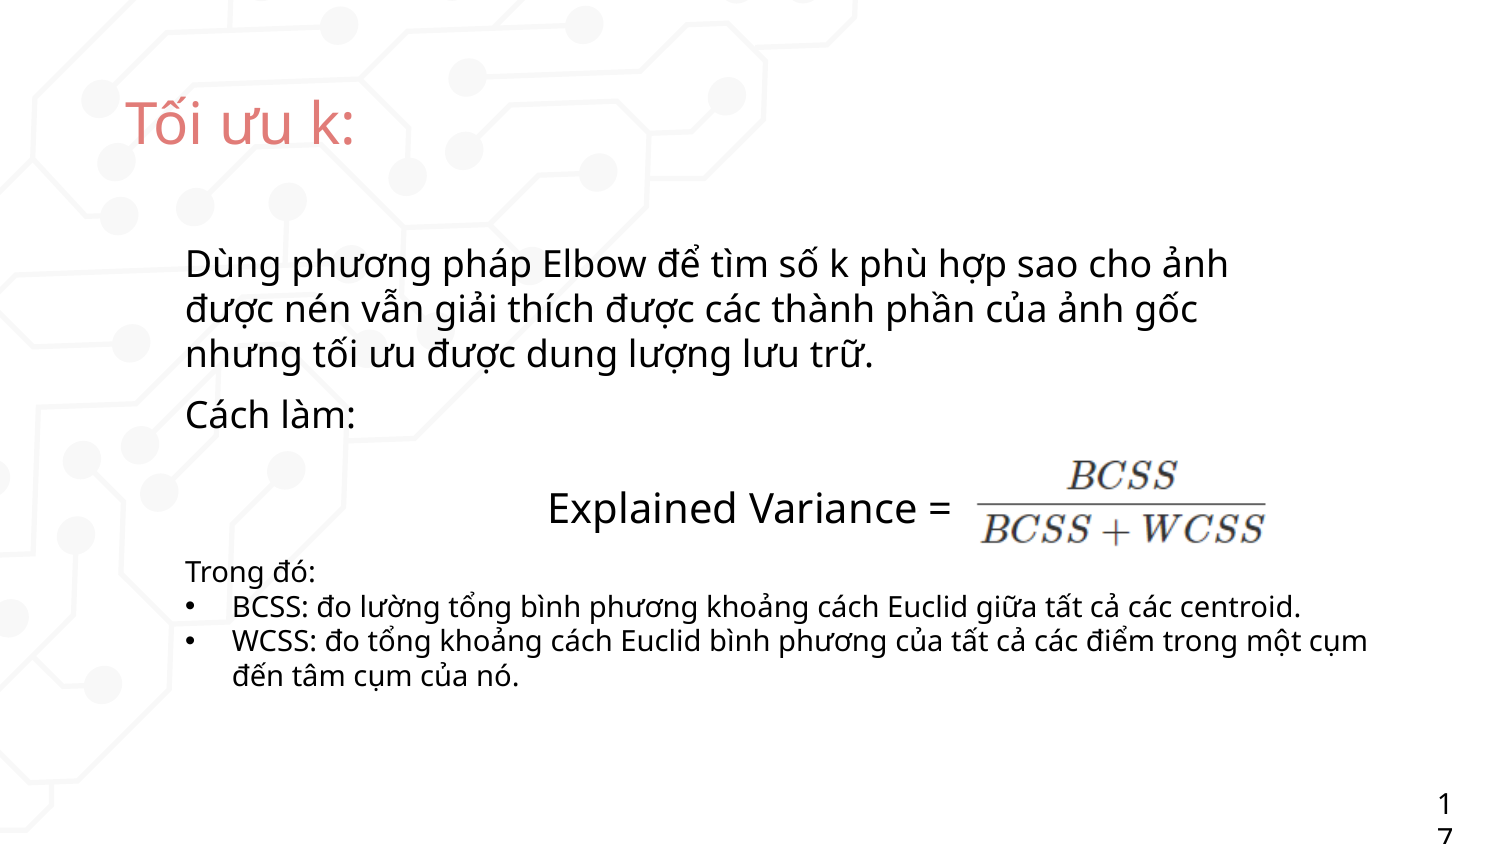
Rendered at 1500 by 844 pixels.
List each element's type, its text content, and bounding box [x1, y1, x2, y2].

text_box Cách làm: Explained Variance = [170, 384, 1330, 539]
text_box Trong đó: BCSS: đo lường tổng bình phương khoảng cách Euclid giữa tất cả các centroid. WCSS: đo tổng khoảng cách Euclid bình phương của tất cả các điểm trong một cụm đến tâm cụm của nó. [170, 545, 1440, 701]
title Tối ưu k: [110, 71, 889, 166]
text_box Dùng phương pháp Elbow để tìm số k phù hợp sao cho ảnh được nén vẫn giải thích được các thành phần của ảnh gốc nhưng tối ưu được dung lượng lưu trữ. [170, 232, 1330, 383]
text_box 17 [1422, 778, 1479, 844]
picture [968, 431, 1283, 581]
